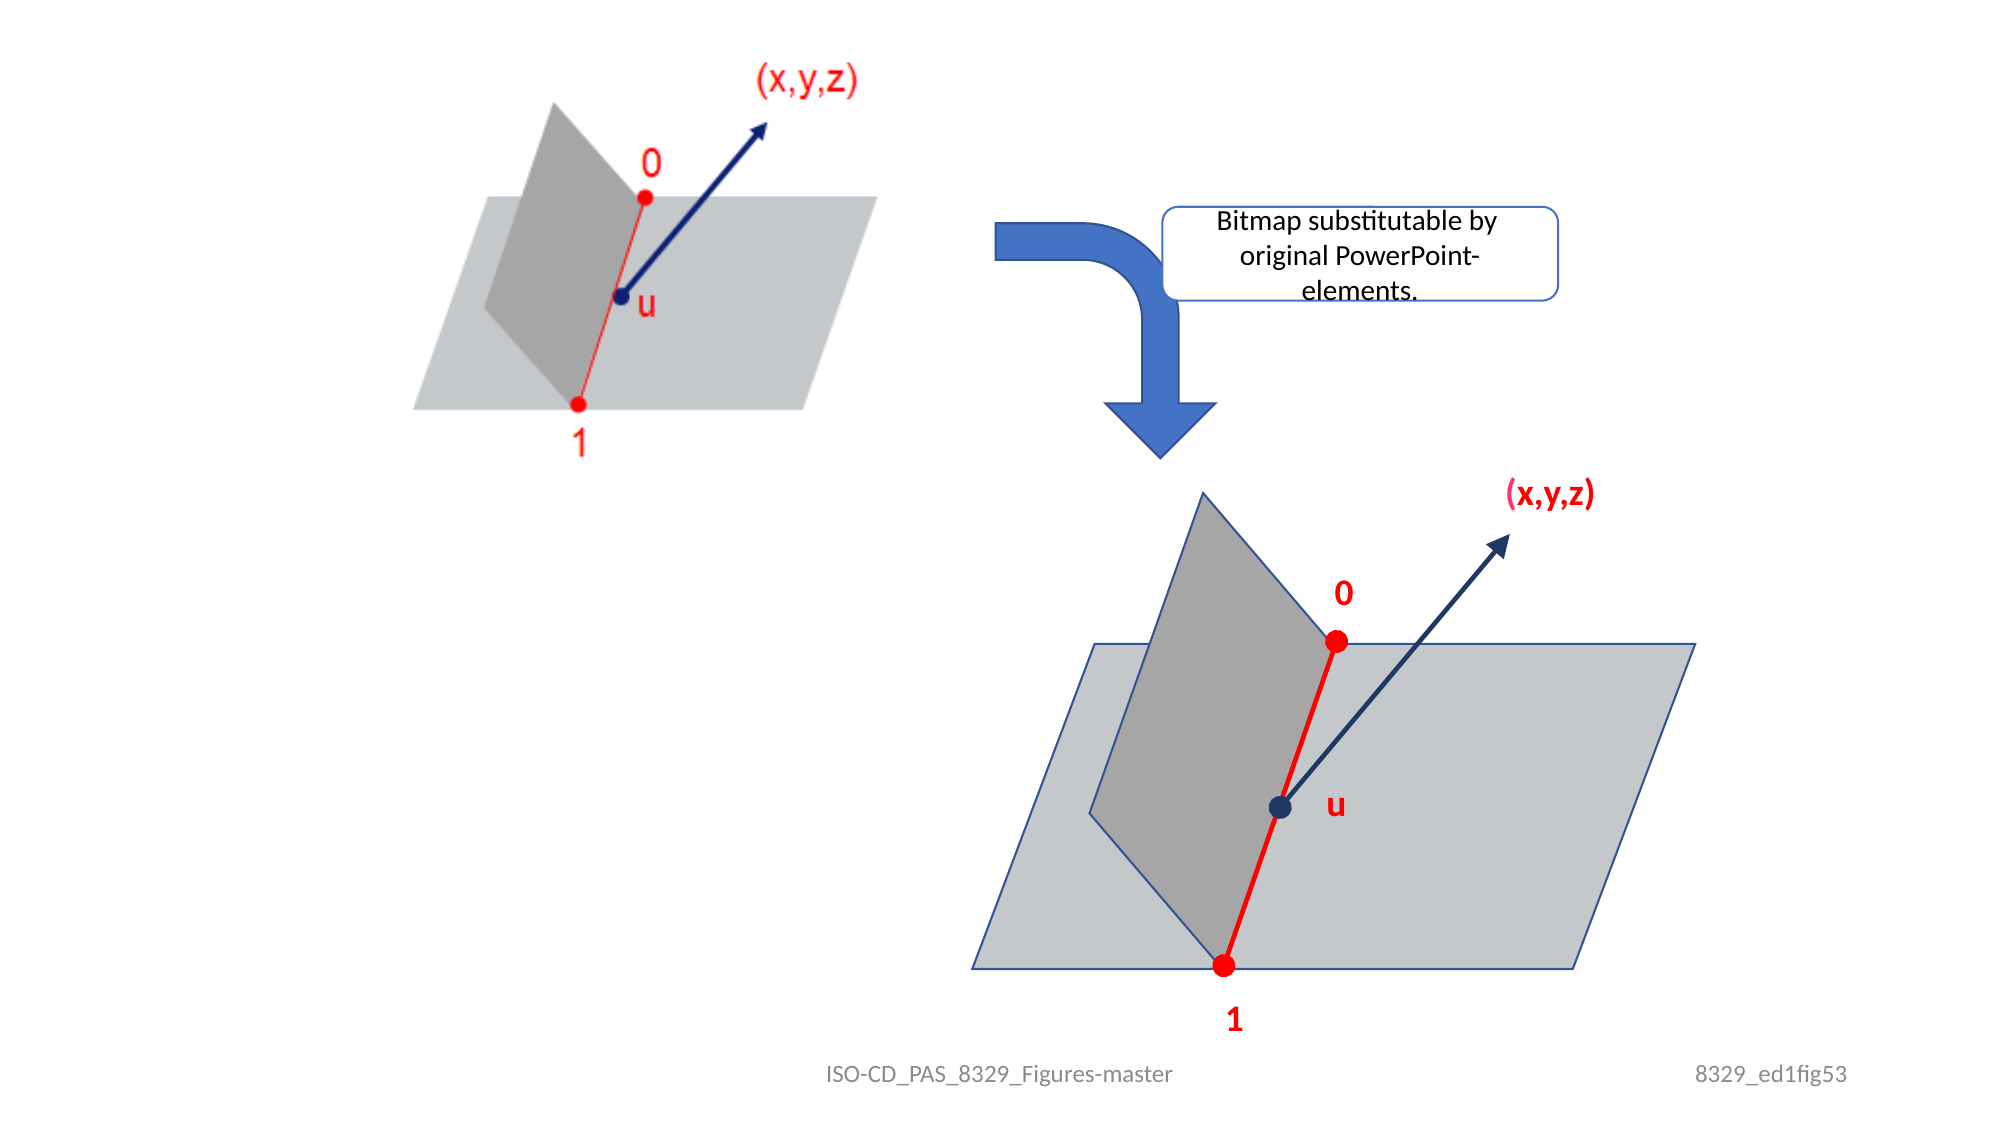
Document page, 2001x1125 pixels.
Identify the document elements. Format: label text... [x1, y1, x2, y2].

slide_number 8329_ed1fig53 [1412, 1042, 1863, 1103]
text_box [995, 206, 1561, 459]
footer ISO-CD_PAS_8329_Figures-master [662, 1042, 1338, 1103]
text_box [972, 460, 1696, 1048]
picture [355, 61, 936, 461]
